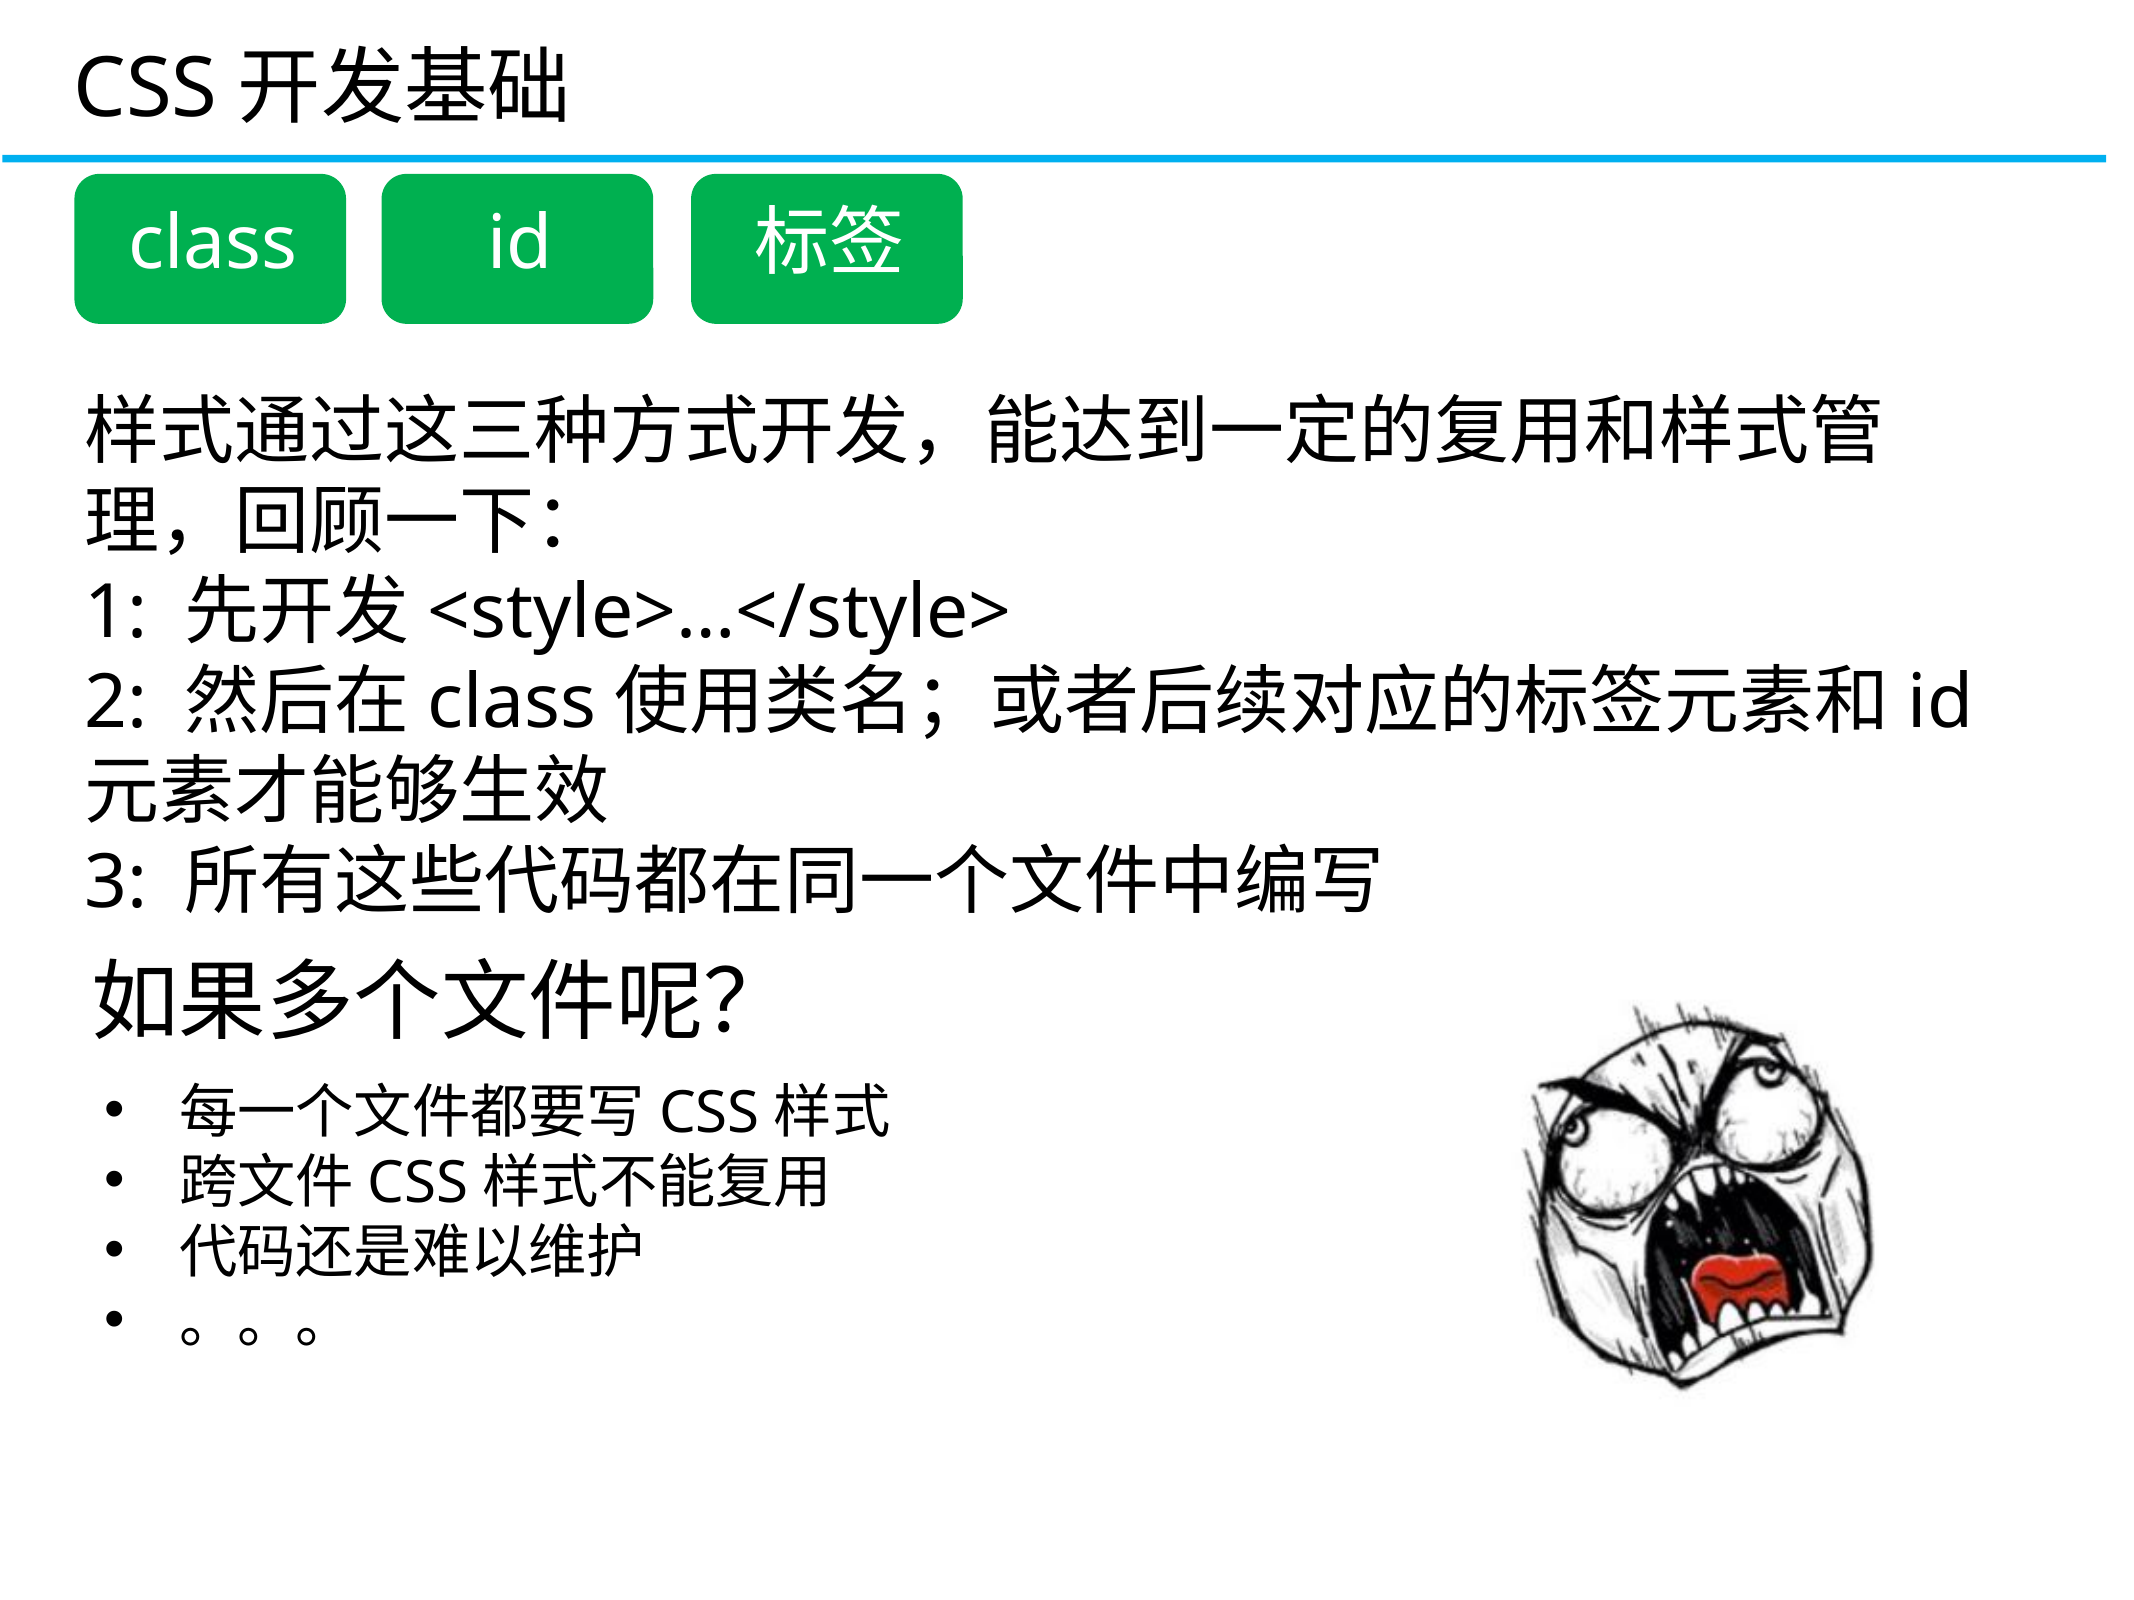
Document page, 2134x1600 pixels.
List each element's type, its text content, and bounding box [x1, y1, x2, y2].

text_box id [405, 185, 636, 291]
text_box 标签 [714, 185, 945, 291]
text_box class [97, 185, 329, 291]
text_box 如果多个文件呢？ [76, 937, 807, 1058]
text_box 每一个文件都要写CSS样式 跨文件CSS样式不能复用 代码还是难以维护 。。。 [89, 1066, 906, 1502]
text_box [74, 173, 347, 324]
text_box CSS开发基础 [58, 25, 1763, 148]
text_box [691, 173, 963, 324]
text_box [2, 154, 2107, 163]
picture [1491, 985, 1914, 1408]
text_box [381, 173, 654, 324]
text_box 样式通过这三种方式开发，能达到一定的复用和样式管理，回顾一下： 1: 先开发<style>…</style> 2: 然后在class使用类名；或者后续对应的标签元素和id元素才能够生效 3: 所有这些代码都在同一个文件中编写 [69, 374, 2036, 930]
